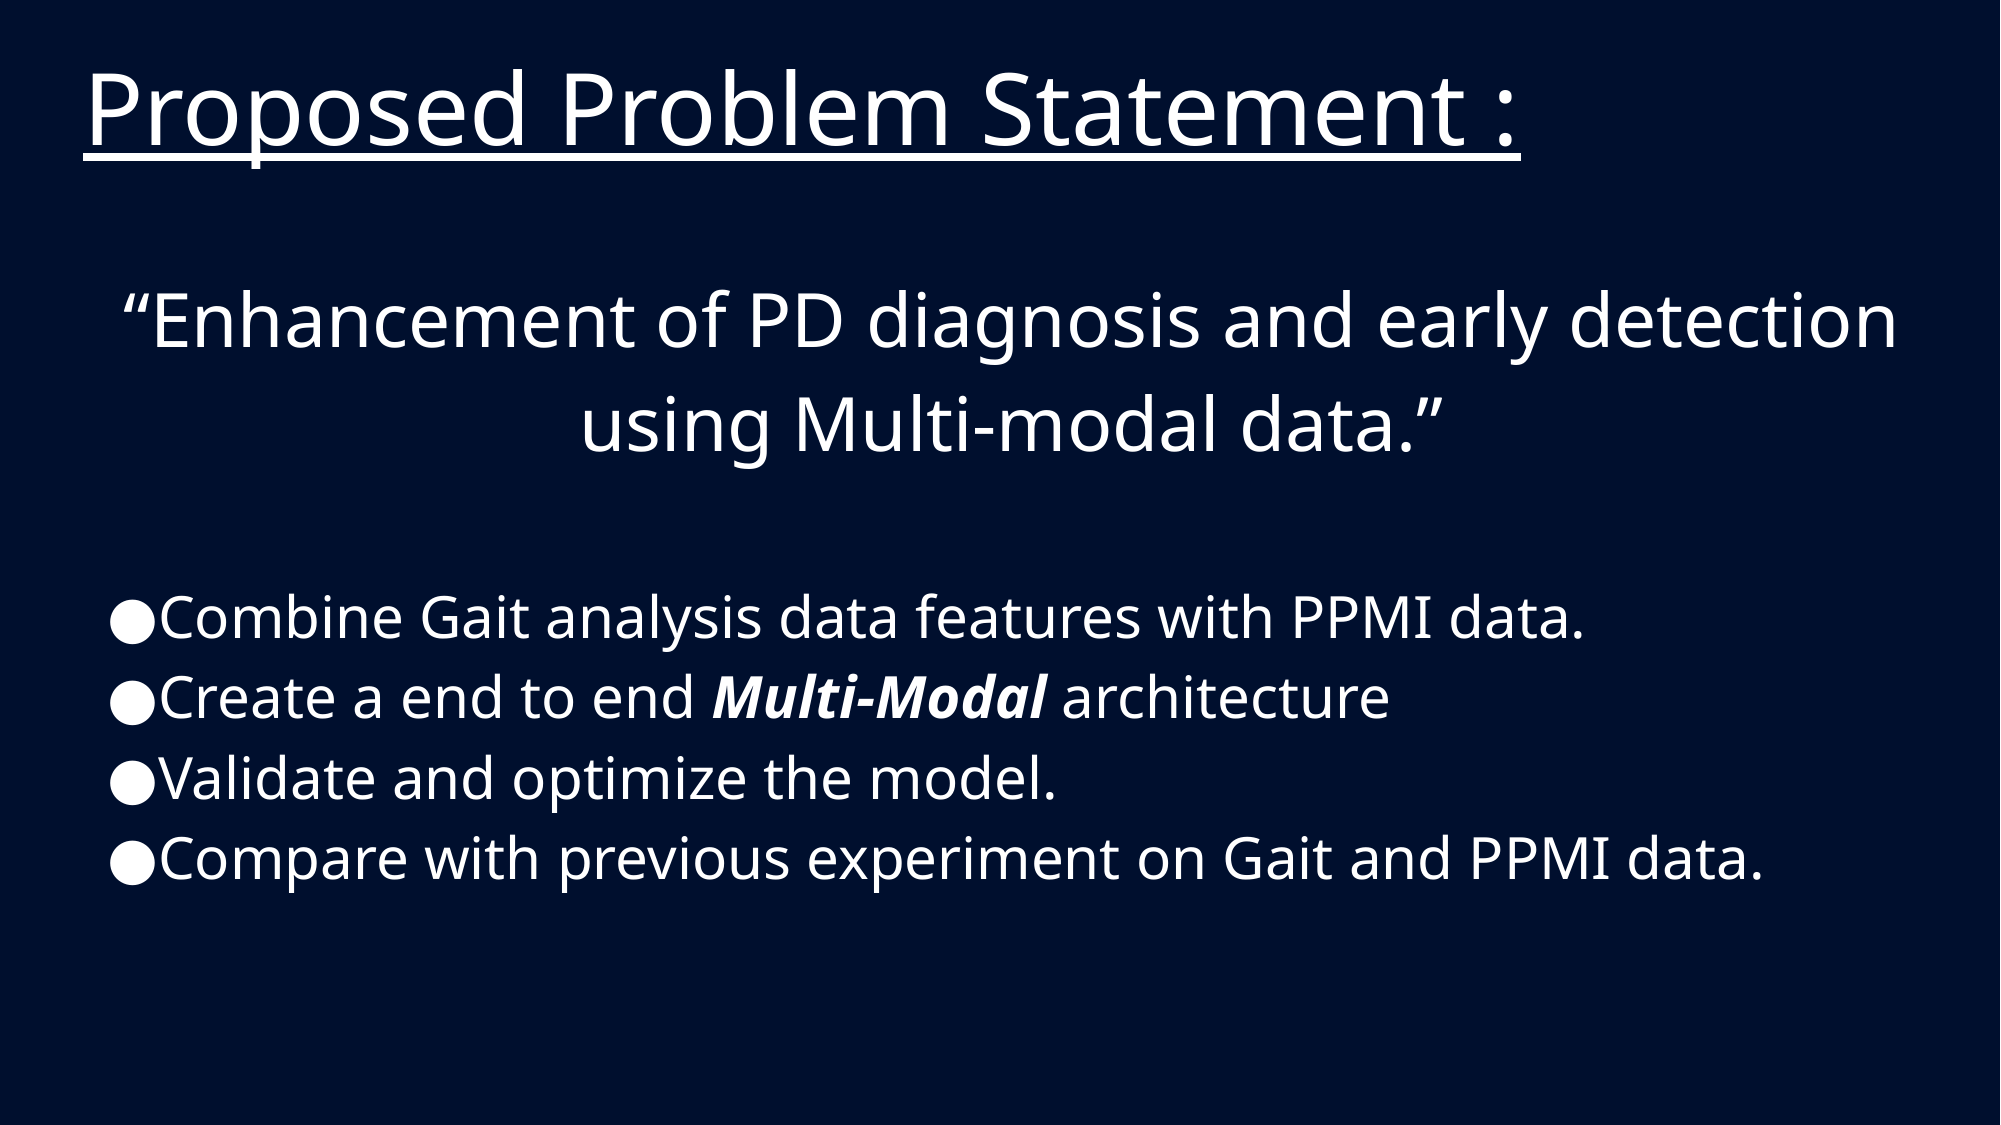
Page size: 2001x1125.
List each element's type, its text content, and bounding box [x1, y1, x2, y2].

list “Enhancement of PD diagnosis and early detection using Multi-modal data.” Combine Gait analysis data features with PPMI data. Create a end to end Multi-Modal architecture Validate and optimize the model. Compare with previous experiment on Gait and PPMI data. [68, 252, 1932, 1000]
title Proposed Problem Statement : [68, 30, 1932, 157]
